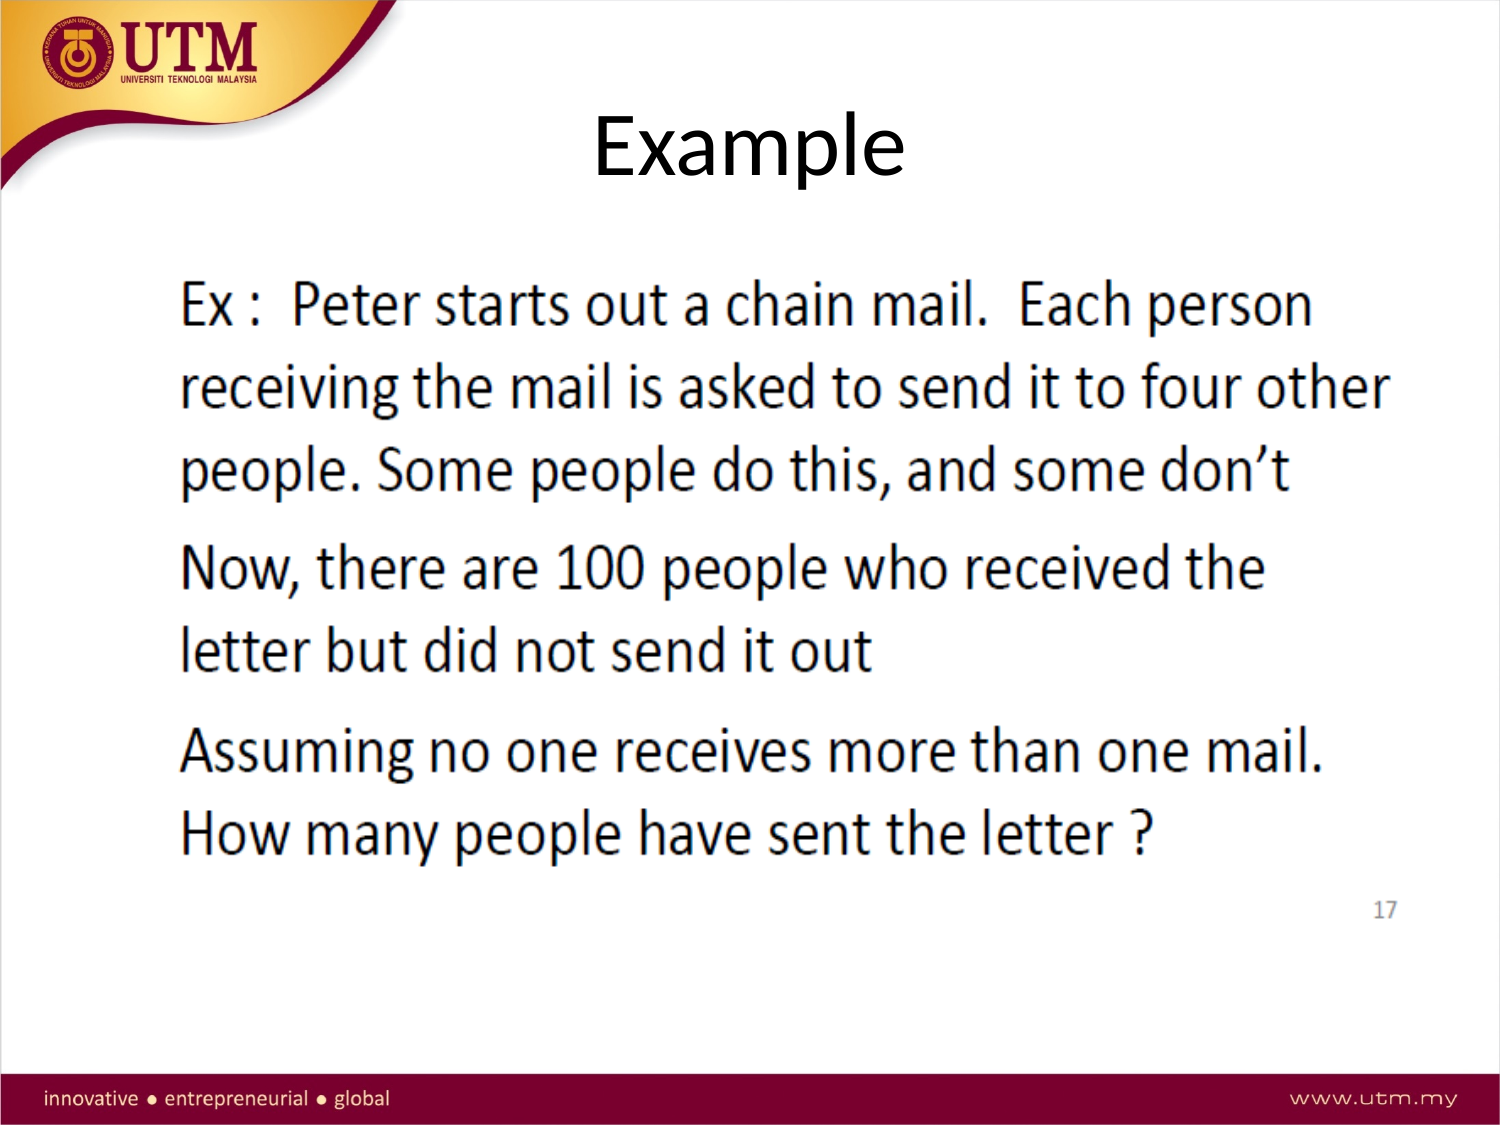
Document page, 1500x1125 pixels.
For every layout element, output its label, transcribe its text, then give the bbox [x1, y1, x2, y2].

picture [0, 0, 1500, 1125]
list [147, 248, 1451, 938]
title Example [75, 45, 1425, 233]
